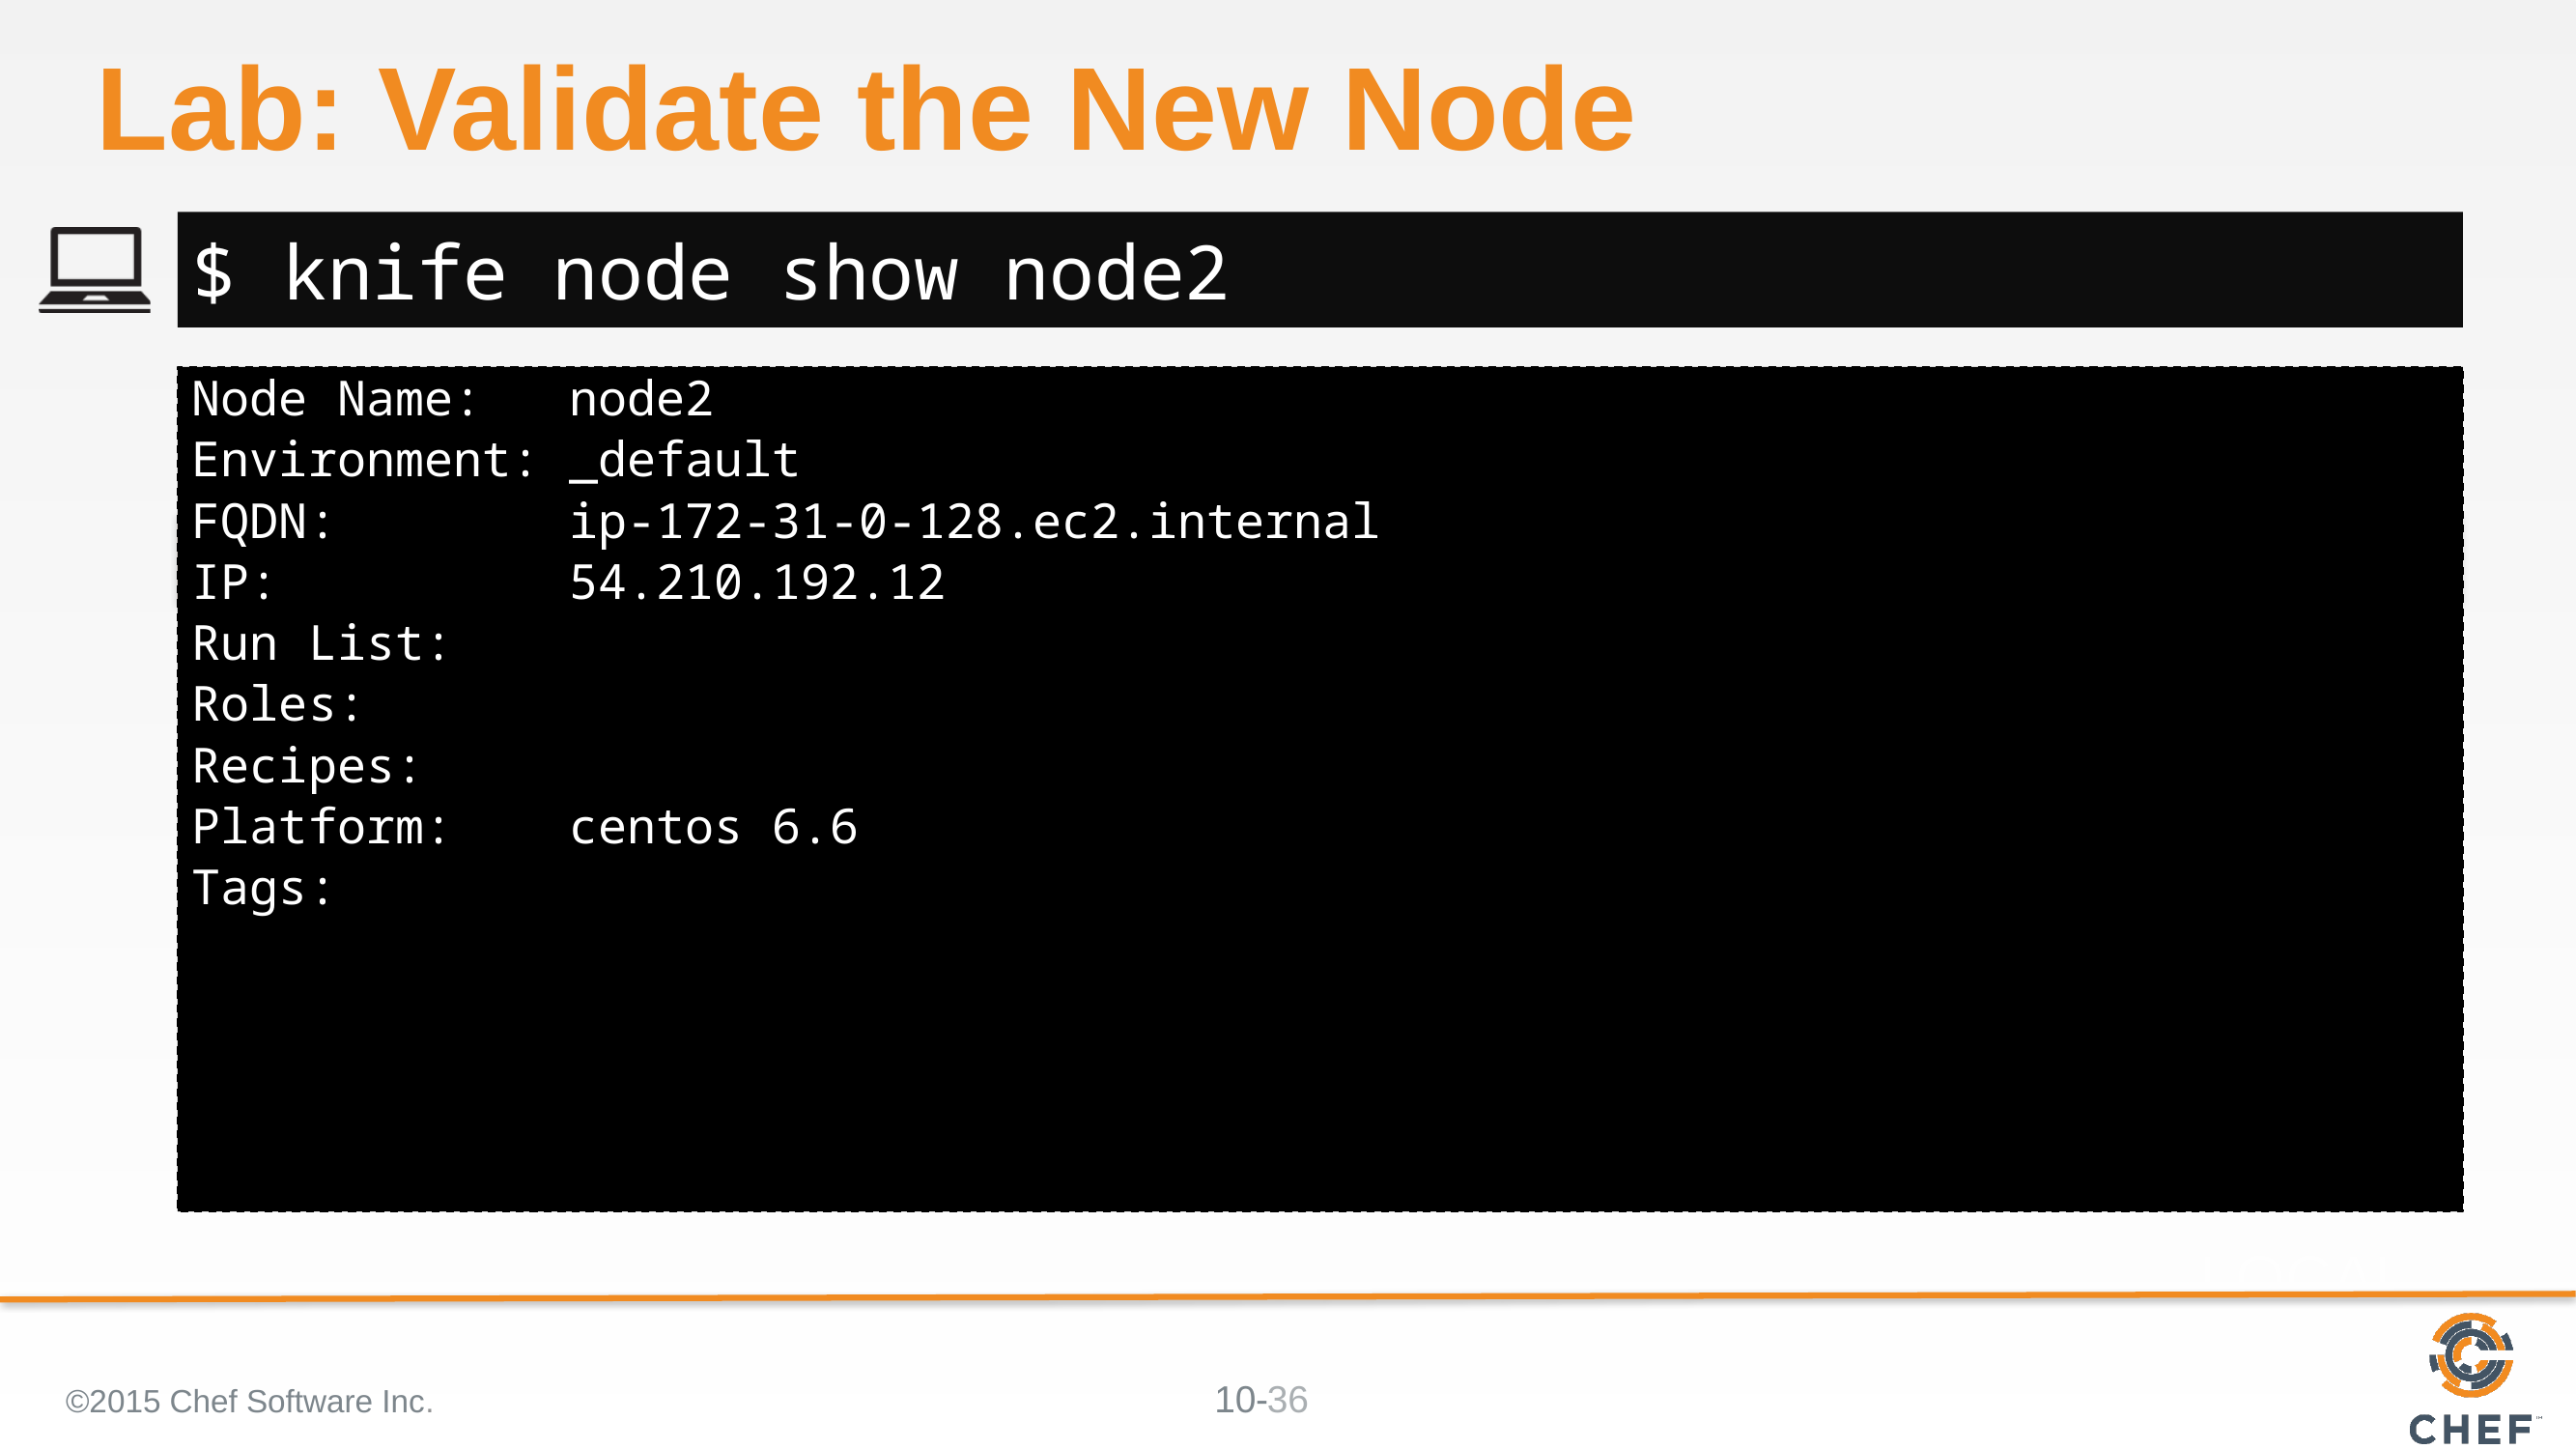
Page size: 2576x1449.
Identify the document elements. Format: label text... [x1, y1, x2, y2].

footer ©2015 Chef Software Inc. [51, 1359, 952, 1440]
list Node Name: node2 Environment: _default FQDN: ip-172-31-0-128.ec2.internal IP: 54.210.192.12 Run List: Roles: Recipes: Platform: centos 6.6 Tags: [177, 366, 2464, 1212]
list $ knife node show node2 [177, 212, 2463, 327]
title Lab: Validate the New Node [96, 48, 2463, 180]
picture [2399, 1297, 2550, 1449]
slide_number 36 [998, 1359, 1578, 1437]
